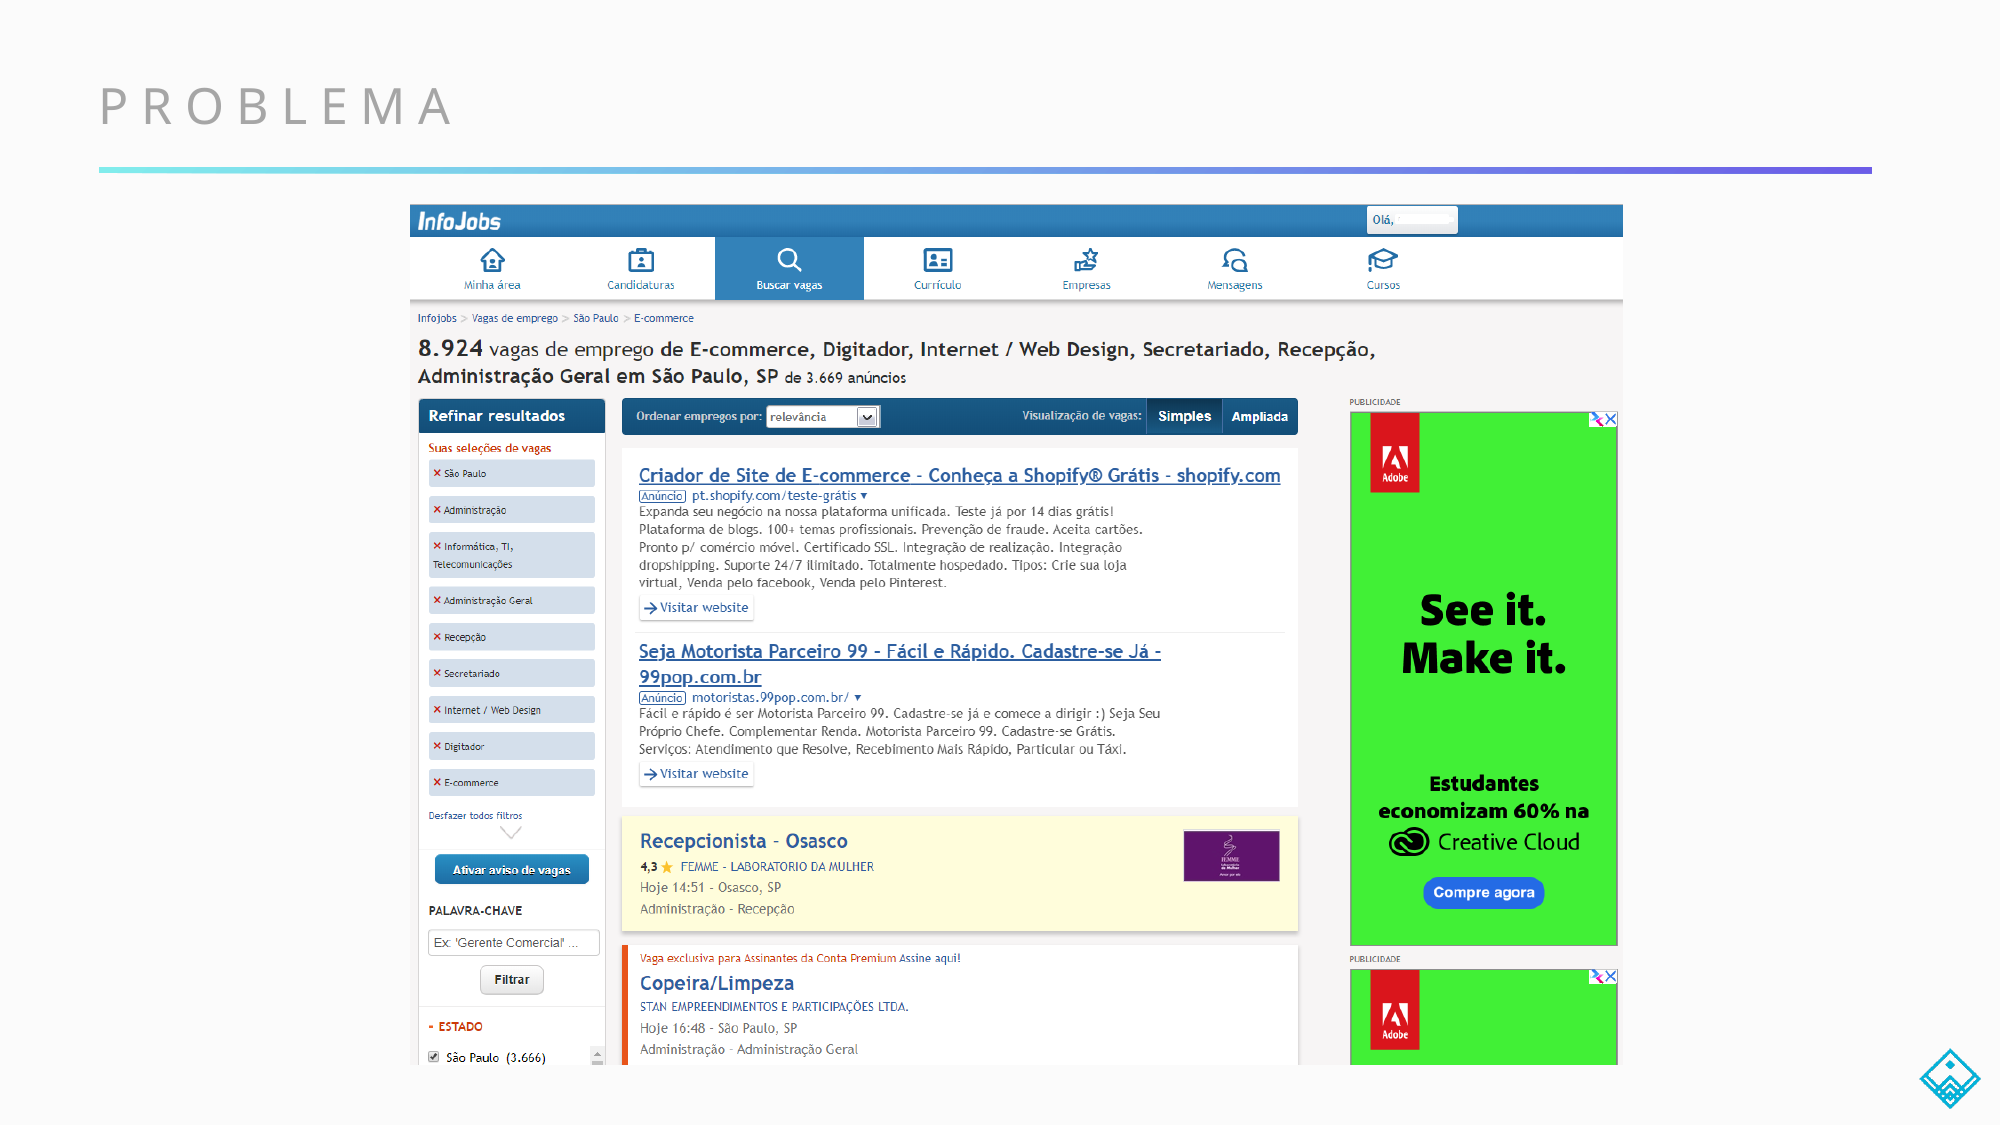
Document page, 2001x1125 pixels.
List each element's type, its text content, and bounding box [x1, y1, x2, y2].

picture [1952, 1048, 1981, 1077]
picture [1919, 1080, 1948, 1109]
picture [1953, 1081, 1981, 1109]
picture [410, 204, 1623, 1065]
picture [1930, 1054, 1971, 1084]
picture [1919, 1048, 1949, 1077]
text_box PROBLEMA [84, 66, 792, 142]
text_box [97, 166, 1873, 175]
